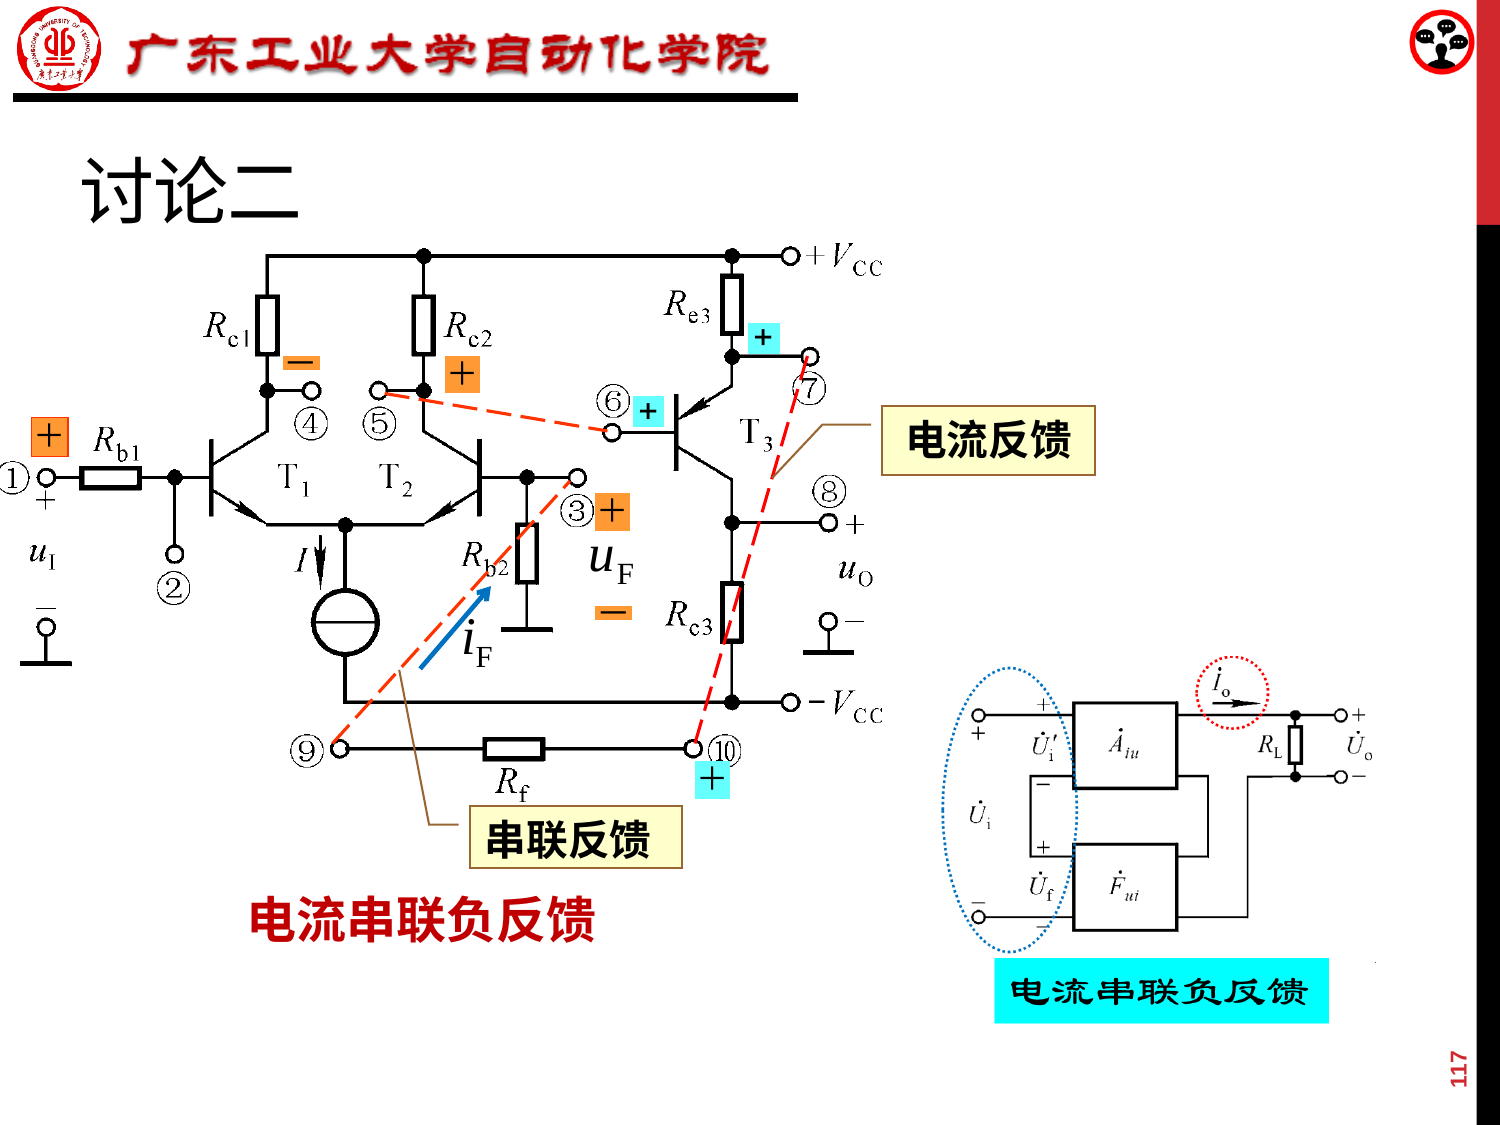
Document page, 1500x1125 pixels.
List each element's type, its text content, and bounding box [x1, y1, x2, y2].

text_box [581, 492, 645, 621]
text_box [419, 585, 501, 682]
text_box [694, 760, 731, 800]
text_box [747, 322, 781, 355]
picture [1408, 7, 1476, 75]
text_box 电流串联负反馈 [232, 881, 632, 957]
picture [938, 656, 1376, 1031]
picture [0, 242, 883, 803]
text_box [31, 417, 68, 457]
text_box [632, 395, 665, 428]
picture [11, 0, 812, 101]
title 讨论二 [64, 137, 453, 237]
text_box 电流反馈 [891, 405, 1095, 475]
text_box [444, 355, 481, 394]
text_box 串联反馈 [469, 807, 683, 869]
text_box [281, 355, 321, 371]
slide_number 117 [1427, 887, 1488, 1104]
